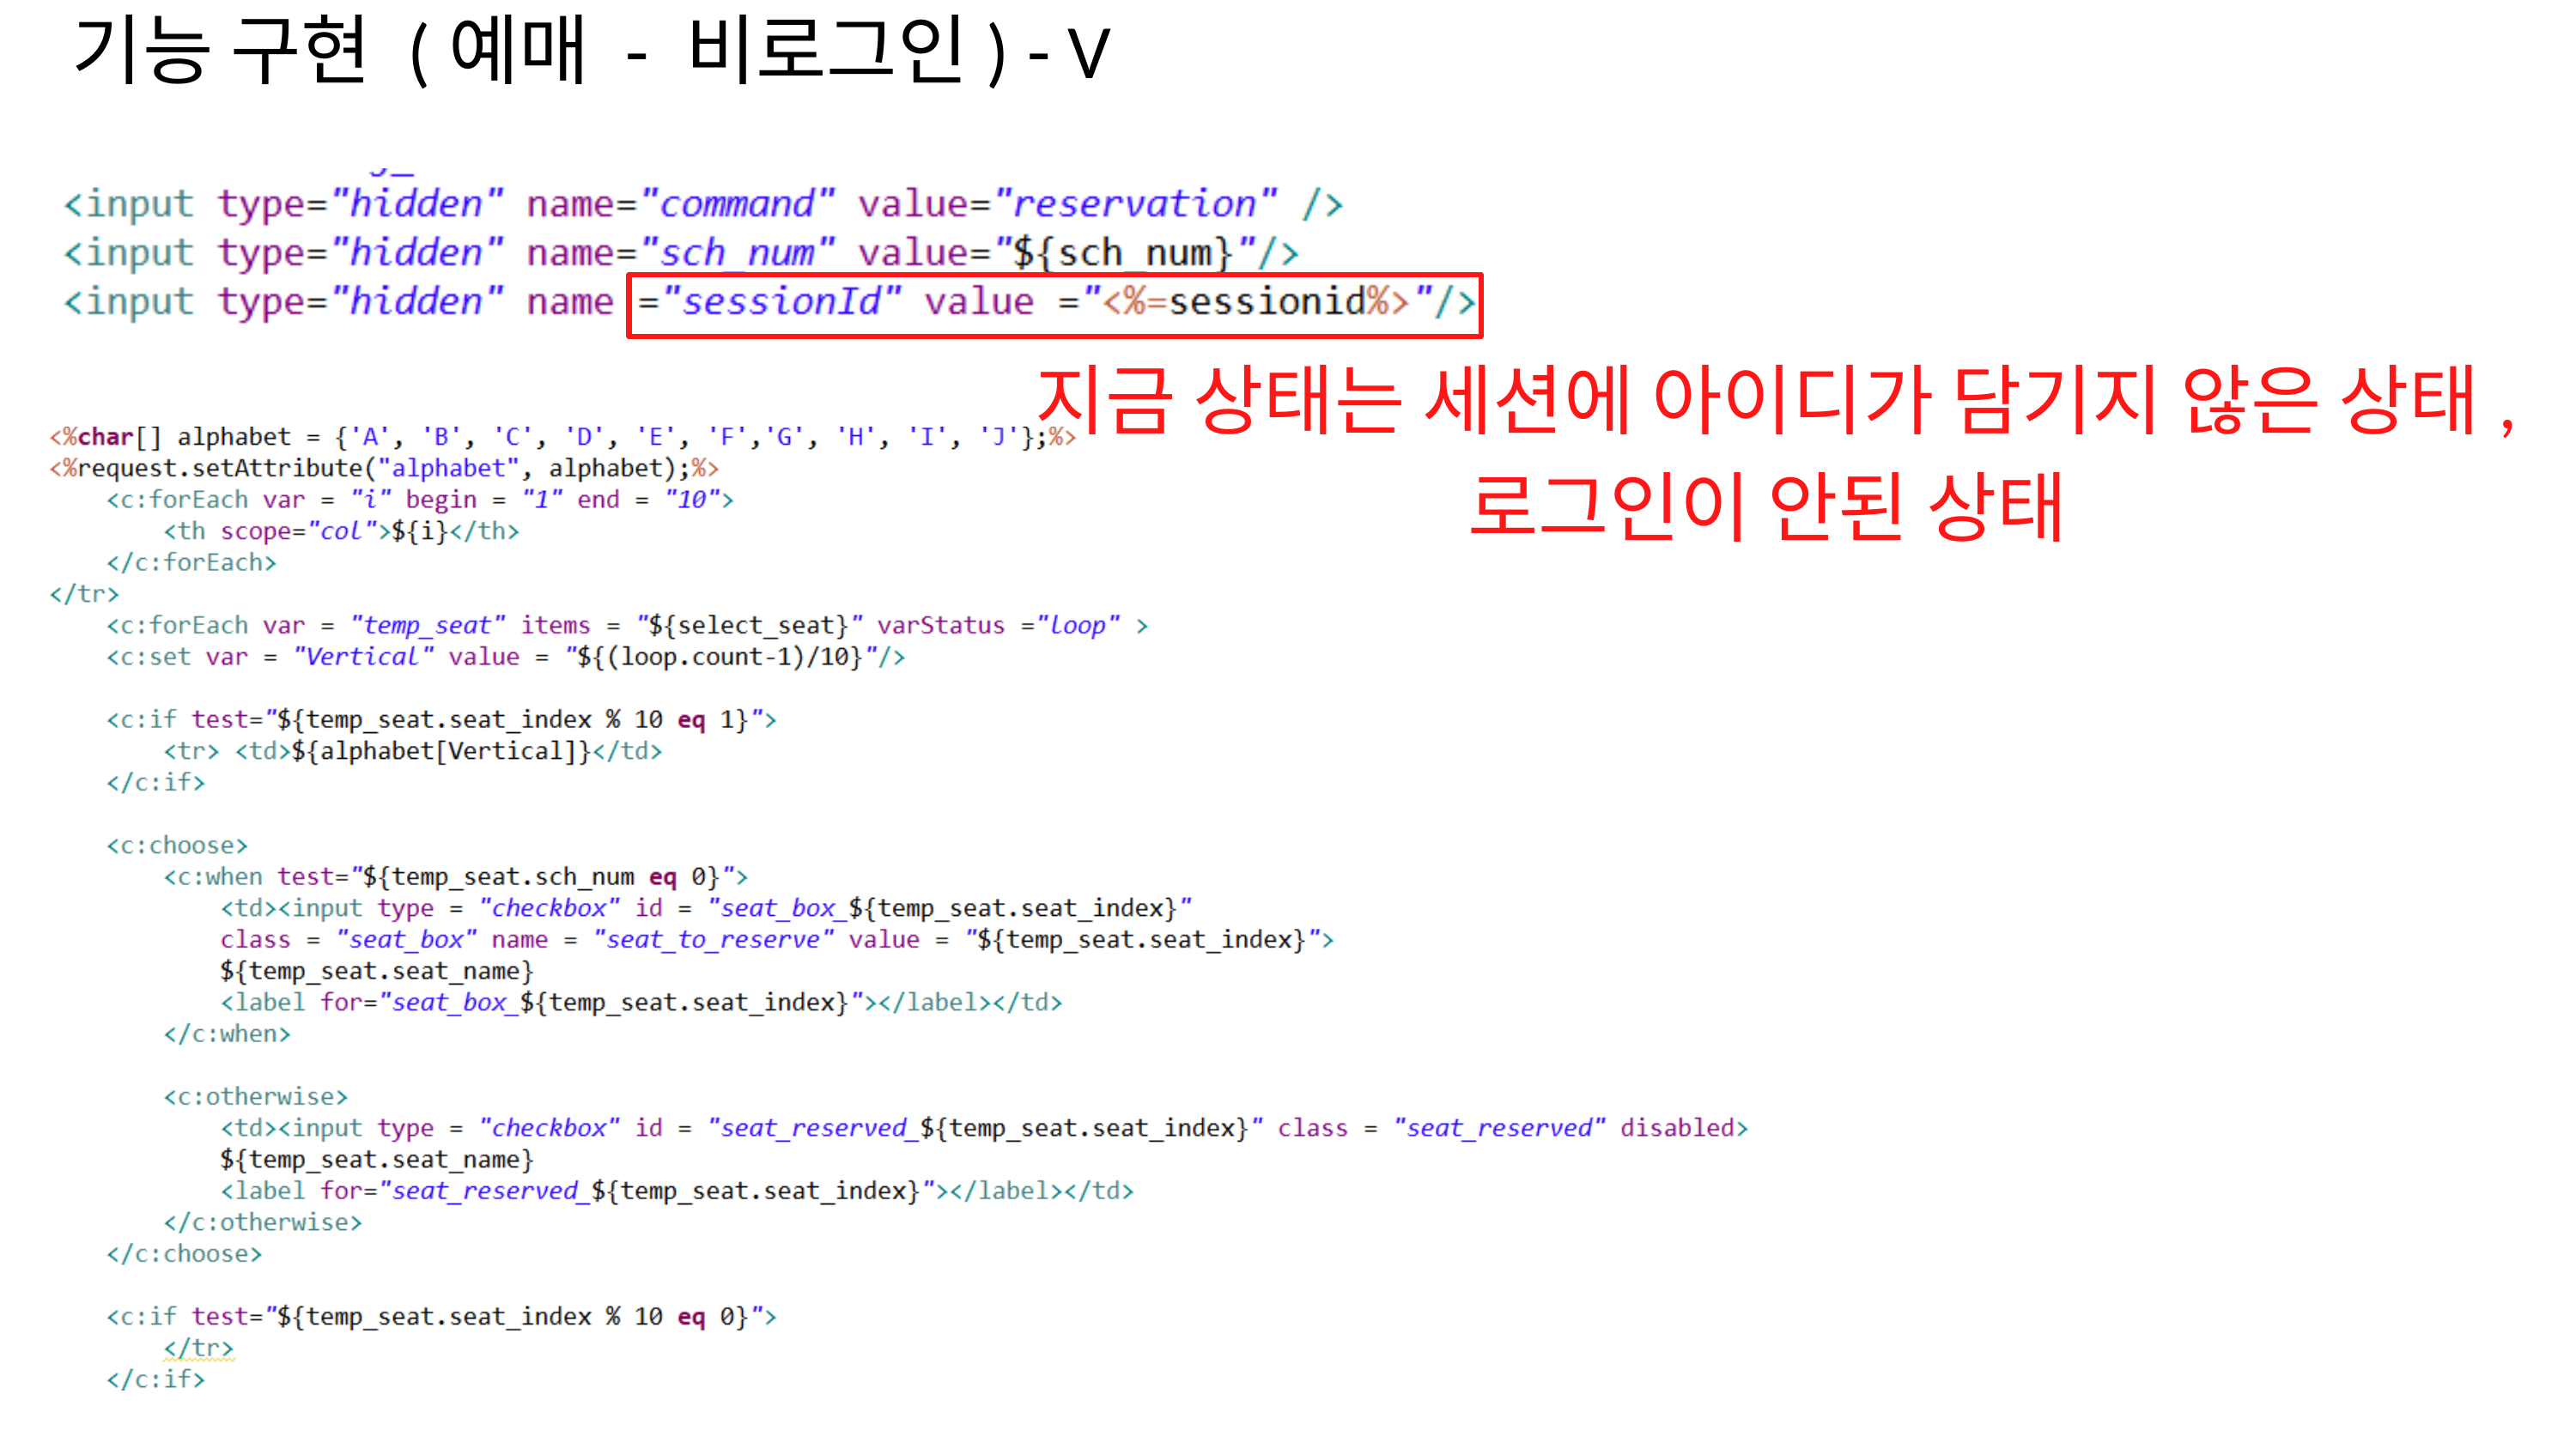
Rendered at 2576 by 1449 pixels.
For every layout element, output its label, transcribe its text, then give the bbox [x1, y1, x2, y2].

text_box 지금 상태는 세션에 아이디가 담기지 않은 상태, 로그인이 안된 상태 [1012, 336, 2540, 552]
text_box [629, 274, 1481, 337]
text_box 기능 구현 (예매 - 비로그인) - V [0, 0, 1188, 94]
picture [27, 168, 1573, 350]
picture [27, 426, 1777, 1391]
